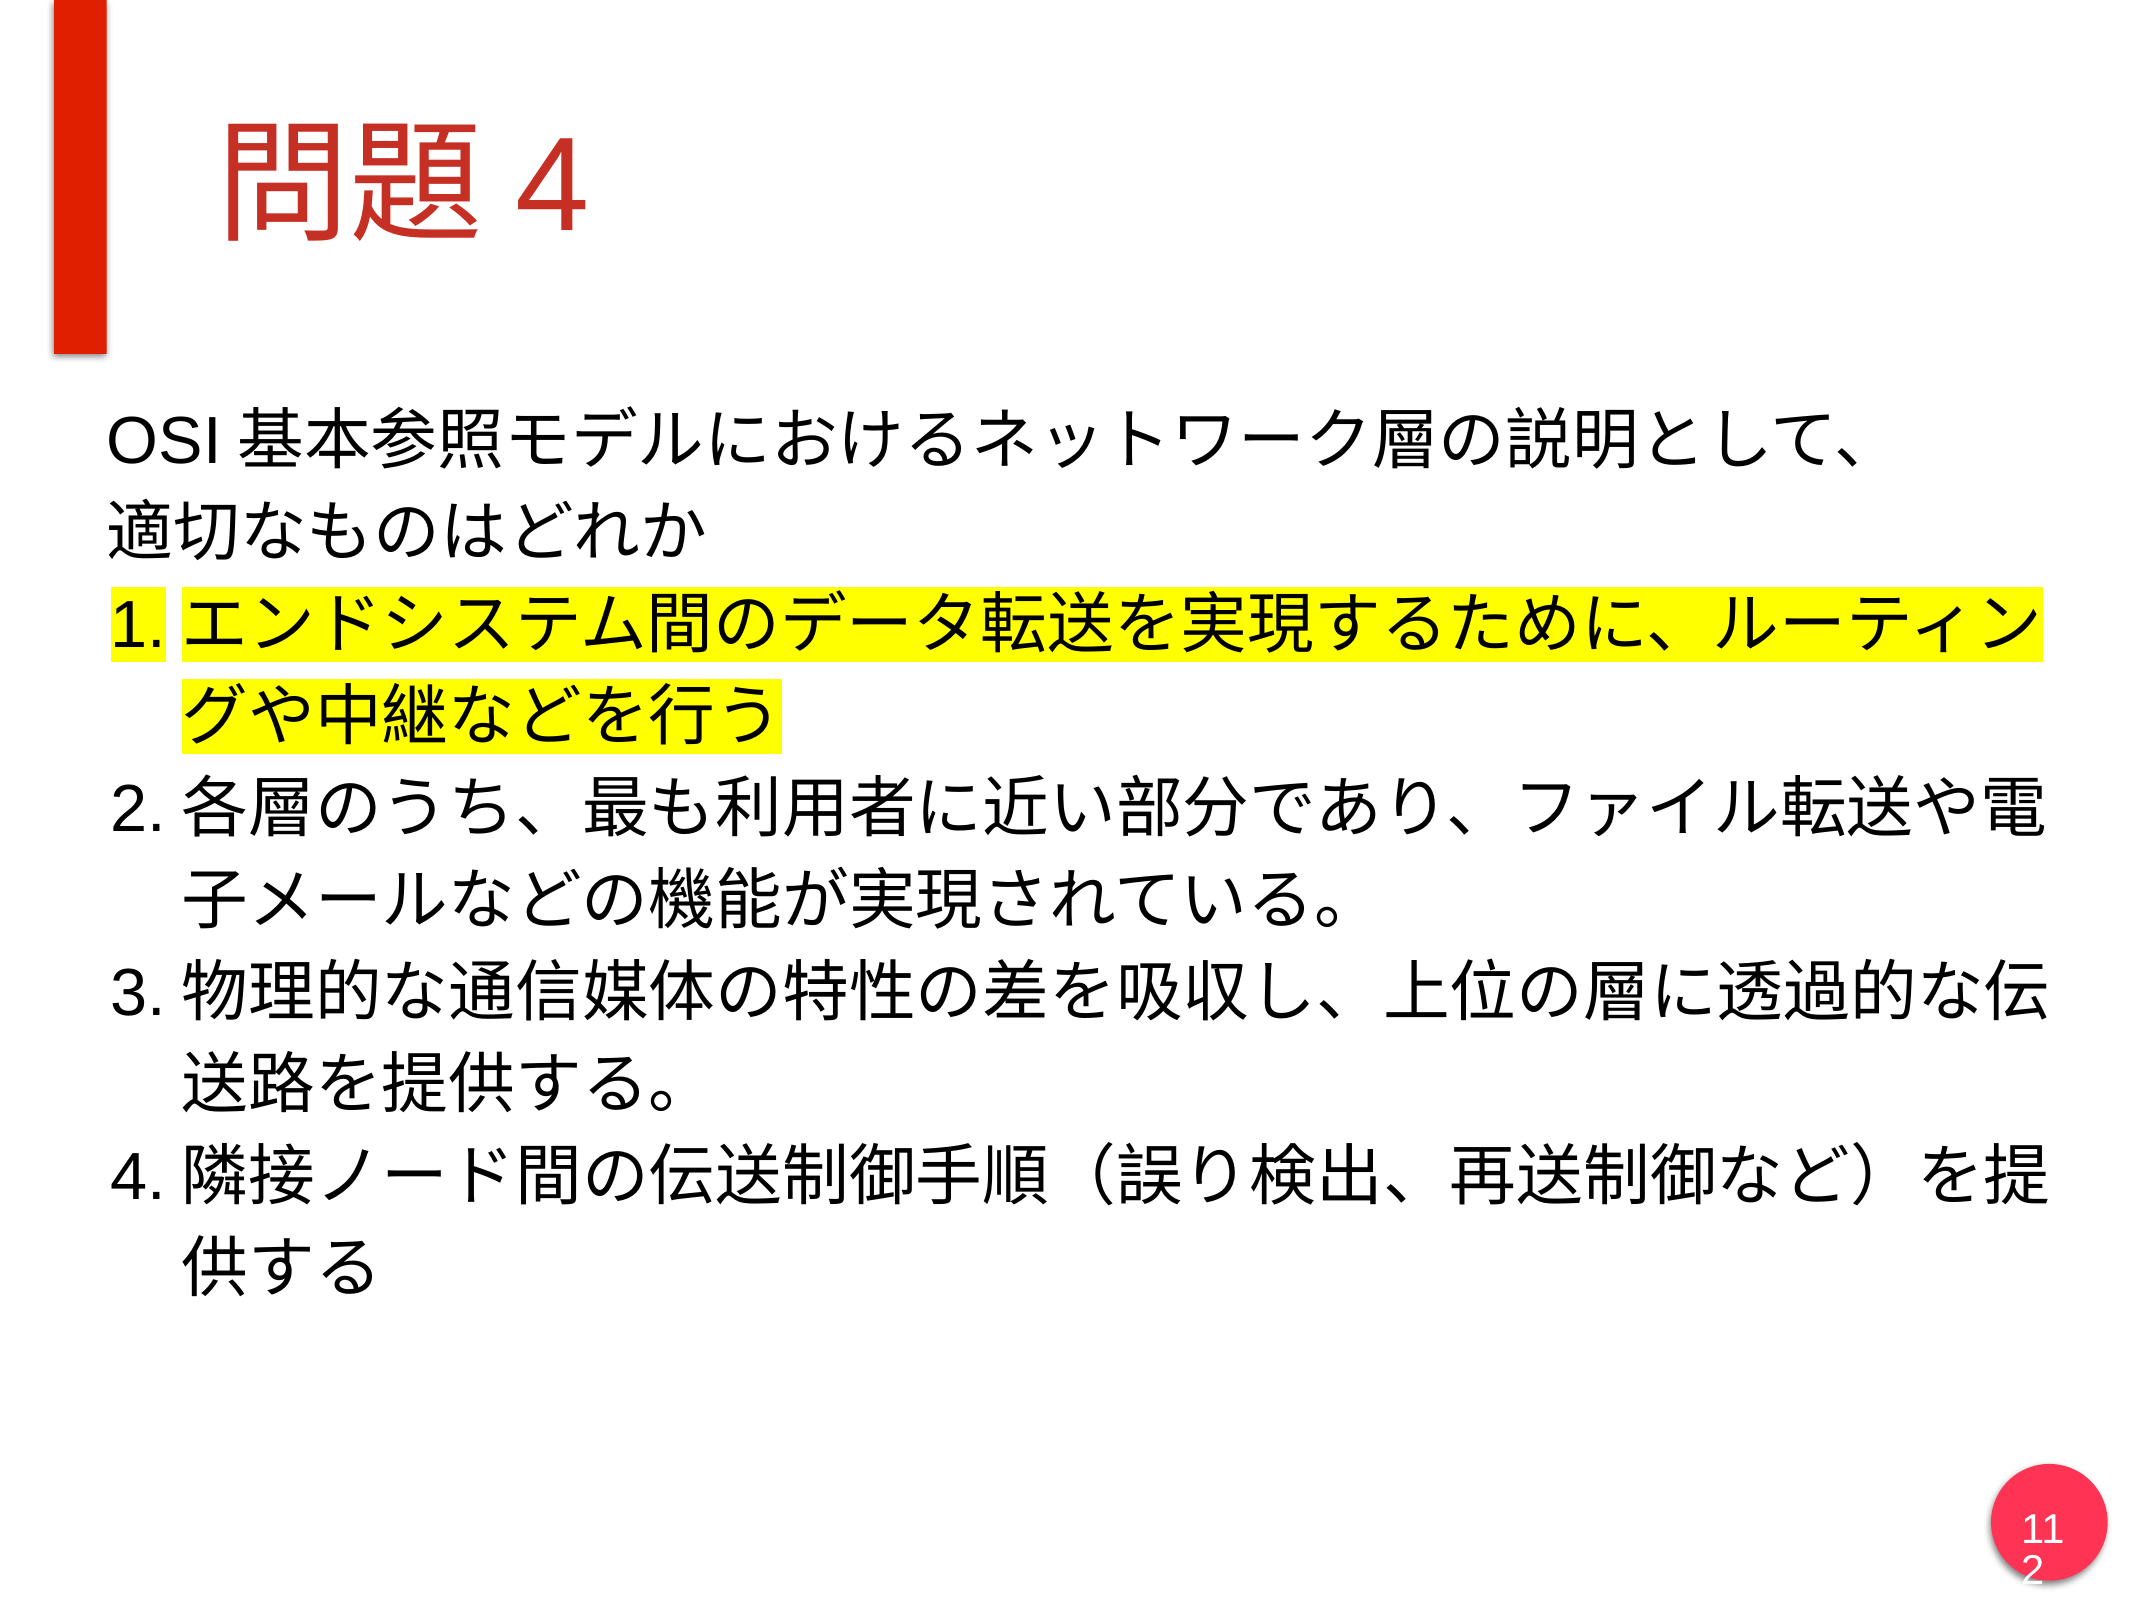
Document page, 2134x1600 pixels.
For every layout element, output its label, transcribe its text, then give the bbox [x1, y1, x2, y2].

title 問題4 [208, 18, 2030, 336]
text_box OSI基本参照モデルにおけるネットワーク層の説明として、 適切なものはどれか エンドシステム間のデータ転送を実現するために、ルーティングや中継などを行う 各層のうち、最も利用者に近い部分であり、ファイル転送や電子メールなどの機能が実現されている。 物理的な通信媒体の特性の差を吸収し、上位の層に透過的な伝送路を提供する。 隣接ノード間の伝送制御手順（誤り検出、再送制御など）を提供する [98, 376, 2114, 1424]
slide_number 112 [2012, 1493, 2087, 1600]
